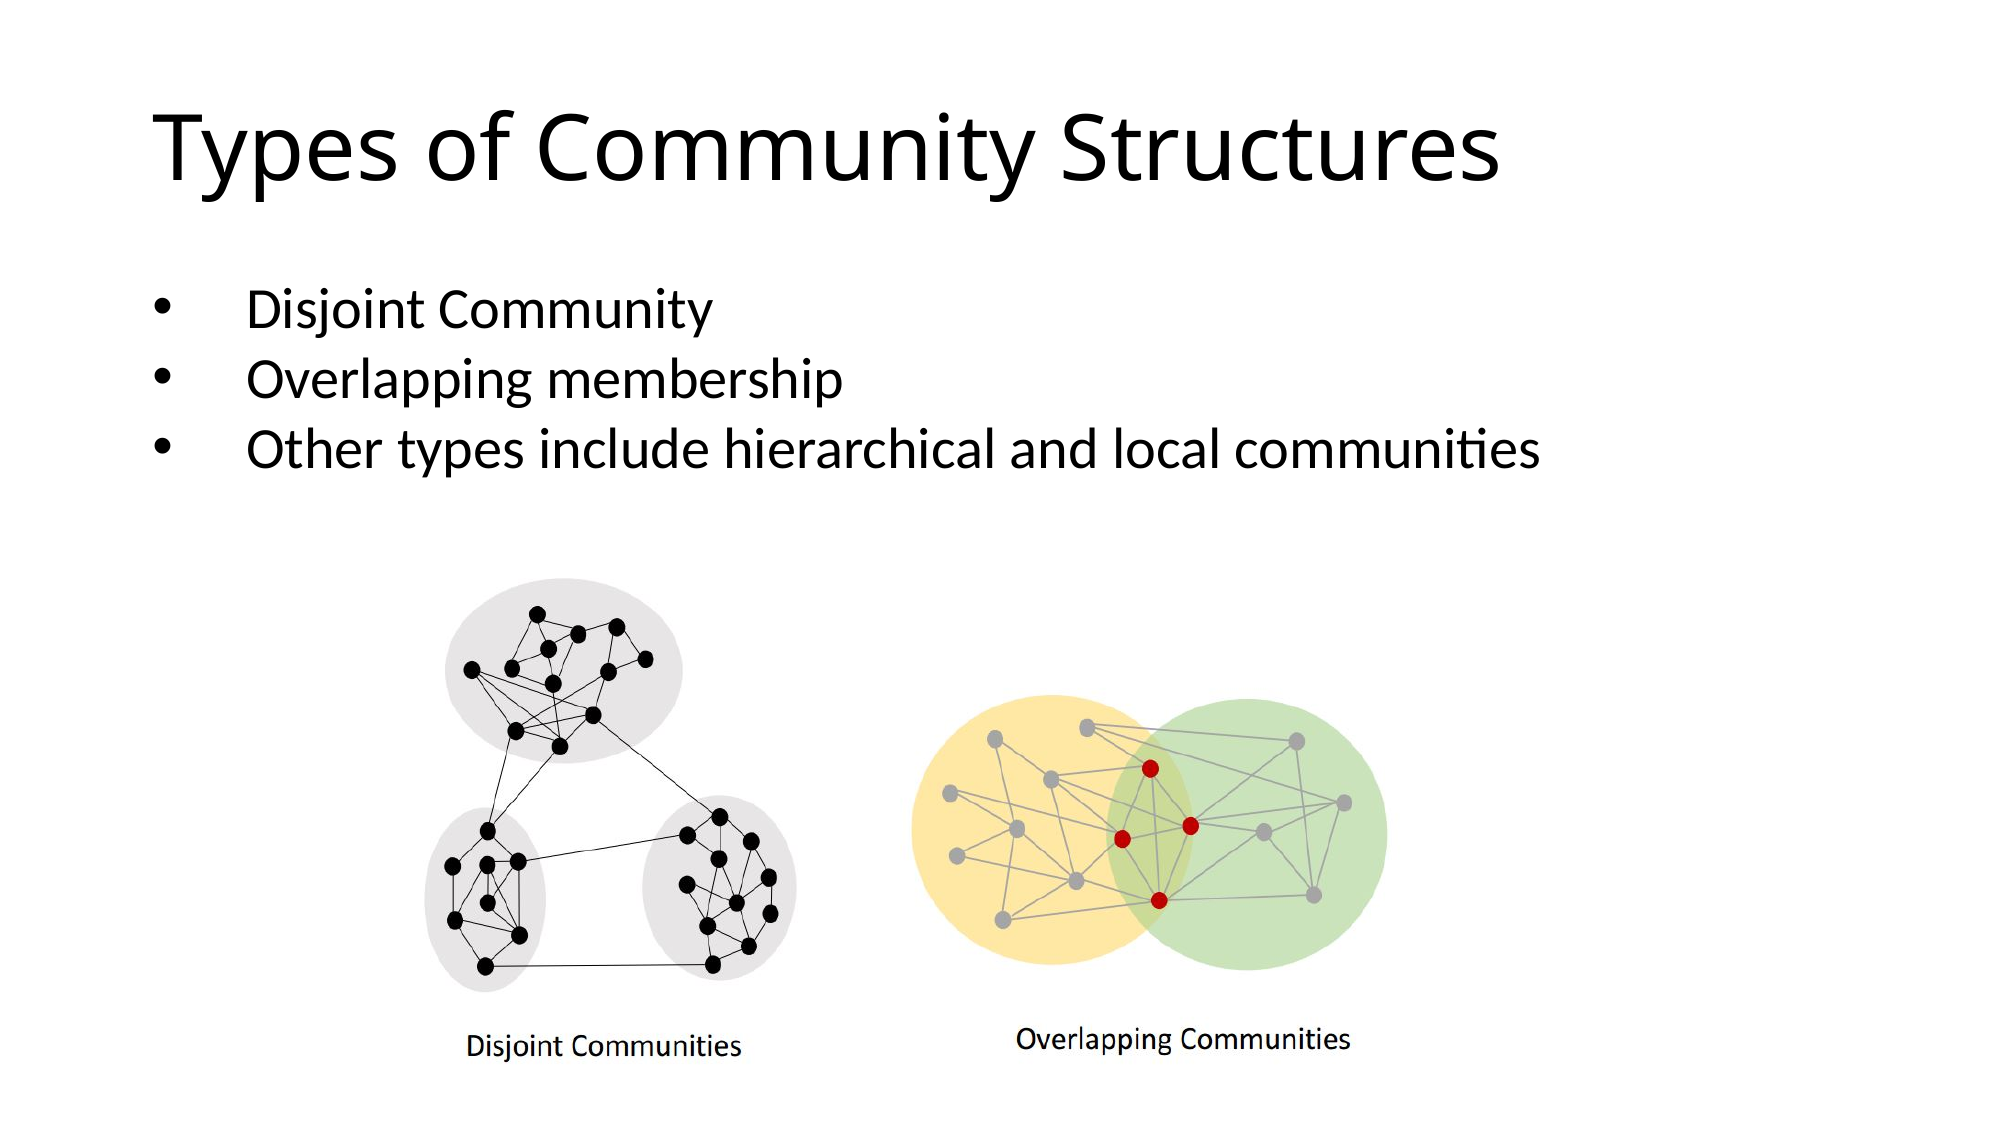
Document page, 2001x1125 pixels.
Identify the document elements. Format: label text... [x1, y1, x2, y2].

list Disjoint Community Overlapping membership Other types include hierarchical and local communities [137, 262, 1863, 977]
title Types of Community Structures [137, 59, 1863, 243]
picture [371, 562, 1430, 1091]
